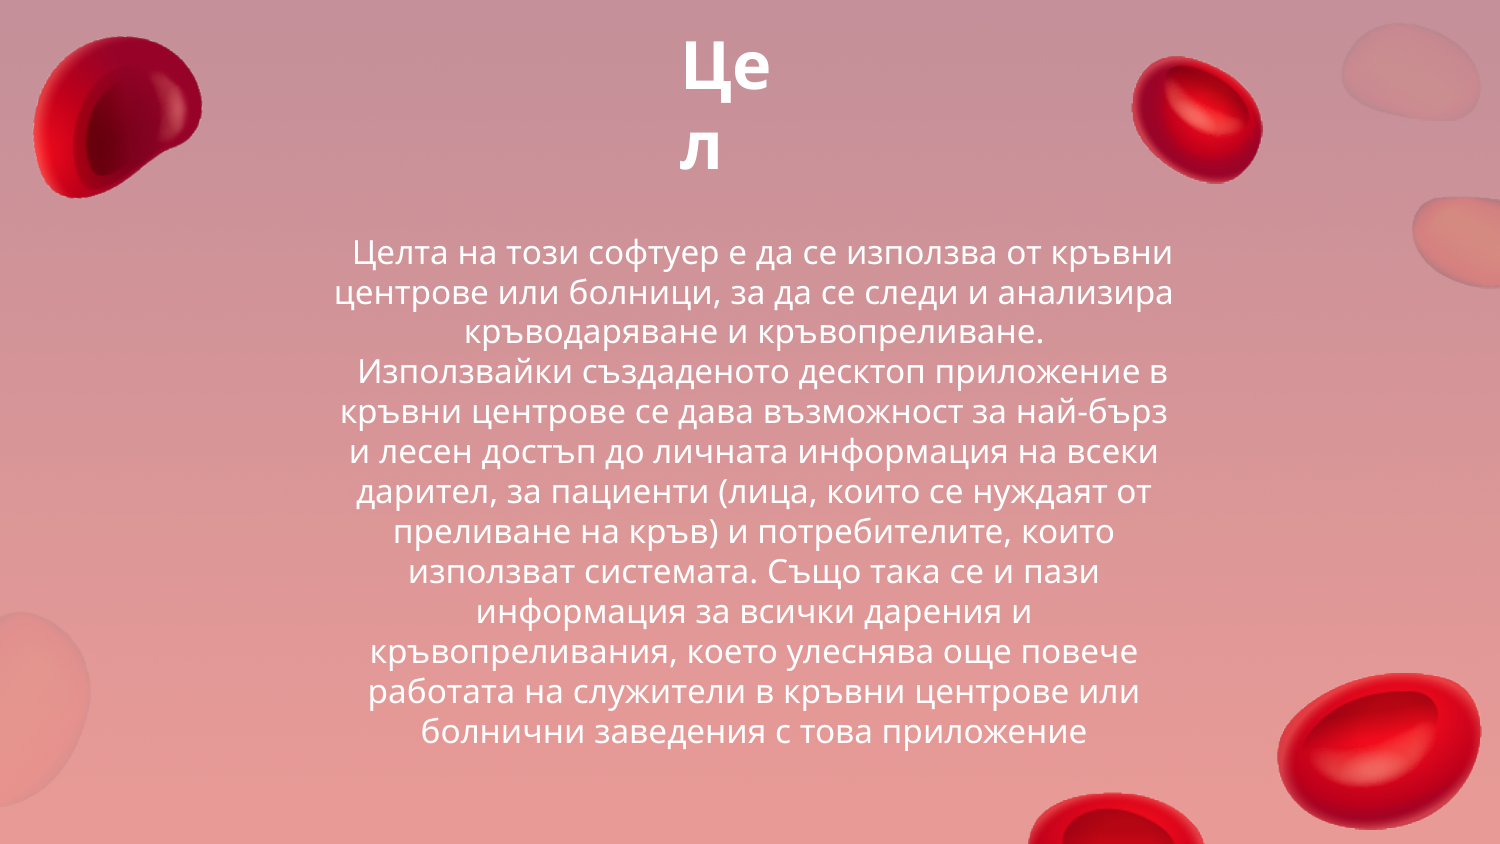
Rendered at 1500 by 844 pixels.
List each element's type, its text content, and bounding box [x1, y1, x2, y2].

title Цел [665, 32, 821, 172]
picture [22, 23, 212, 217]
picture [1277, 673, 1482, 830]
picture [1028, 792, 1207, 844]
picture [1131, 56, 1263, 184]
list Целта на този софтуер е да се използва от кръвни центрове или болници, за да се следи и анализира кръводаряване и кръвопреливане. Използвайки създаденото десктоп приложение в кръвни центрове се дава възможност за най-бърз и лесен достъп до личната информация на всеки дарител, за пациенти (лица, които се нуждаят от преливане на кръв) и потребителите, които използват системата. Също така се и пази информация за всички дарения и кръвопреливания, което улеснява още повече работата на служители в кръвни центрове или болнични заведения с това приложение [295, 215, 1191, 726]
